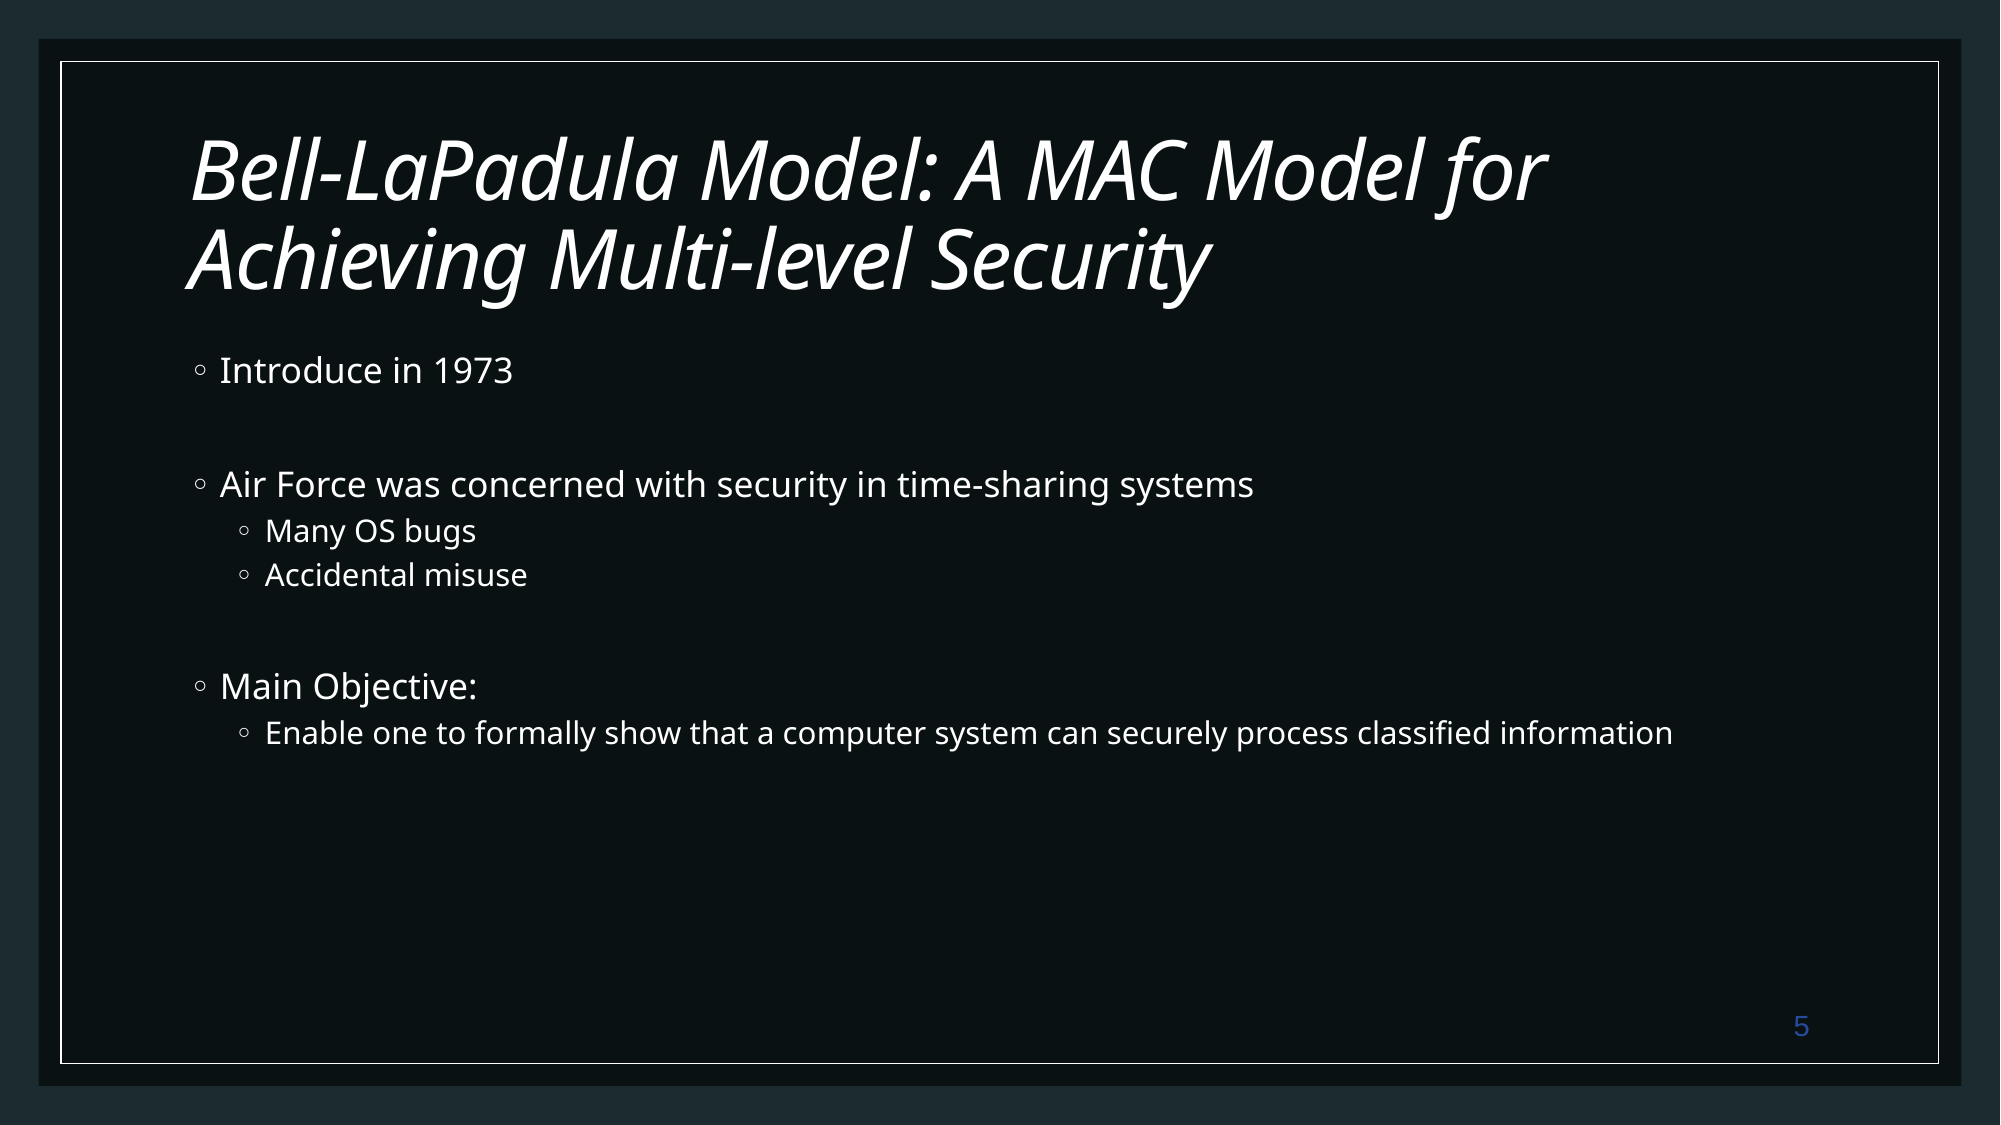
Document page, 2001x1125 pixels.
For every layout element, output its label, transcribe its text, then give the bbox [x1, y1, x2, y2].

list Introduce in 1973 Air Force was concerned with security in time-sharing systems Many OS bugs Accidental misuse Main Objective: Enable one to formally show that a computer system can securely process classified information [174, 345, 1825, 977]
slide_number 5 [1687, 990, 1825, 1050]
title Bell-LaPadula Model: A MAC Model for Achieving Multi-level Security [174, 105, 1825, 331]
